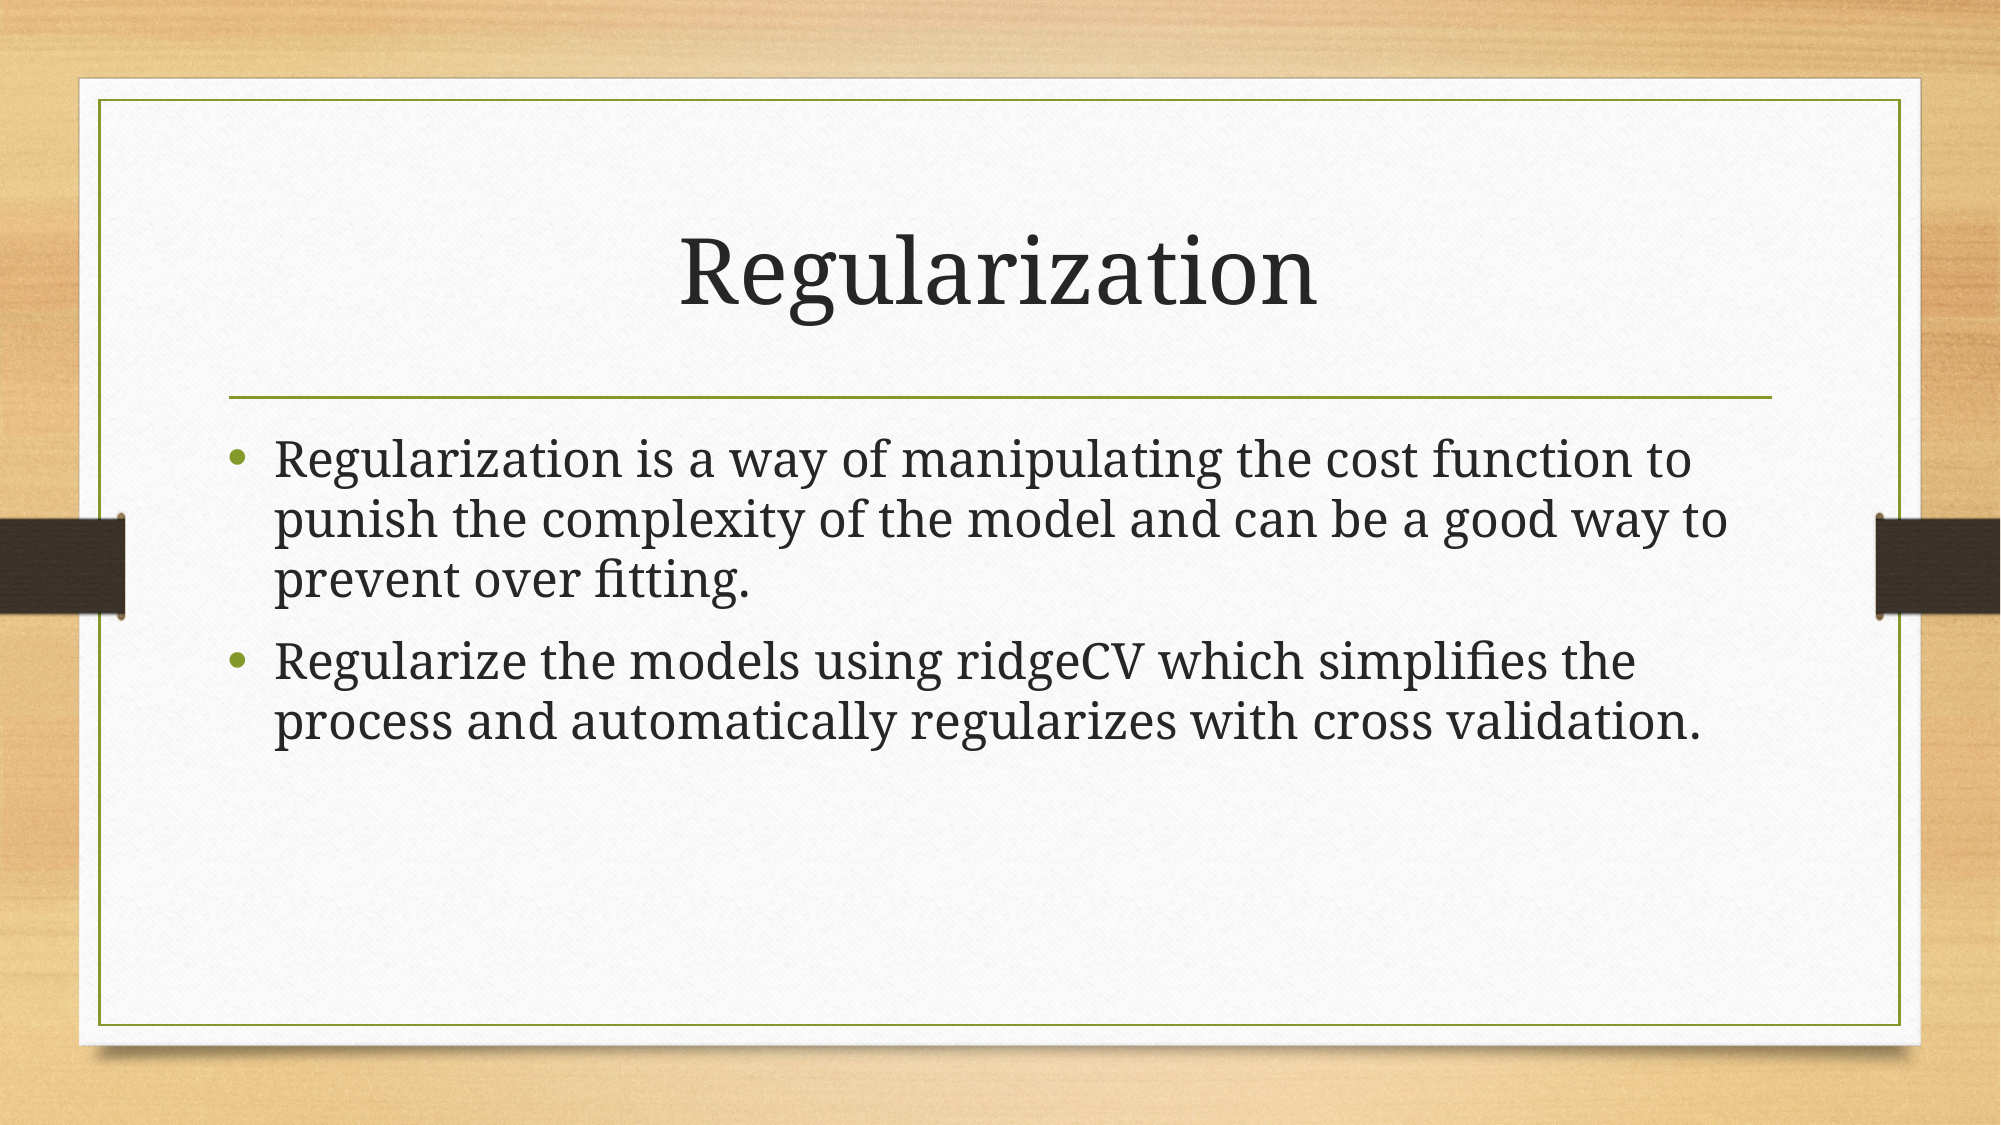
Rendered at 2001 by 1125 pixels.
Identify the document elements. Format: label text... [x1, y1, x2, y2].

picture [0, 0, 2001, 1125]
list Regularization is a way of manipulating the cost function to punish the complexity of the model and can be a good way to prevent over fitting. Regularize the models using ridgeCV which simplifies the process and automatically regularizes with cross validation. [212, 419, 1788, 964]
title Regularization [212, 161, 1788, 375]
